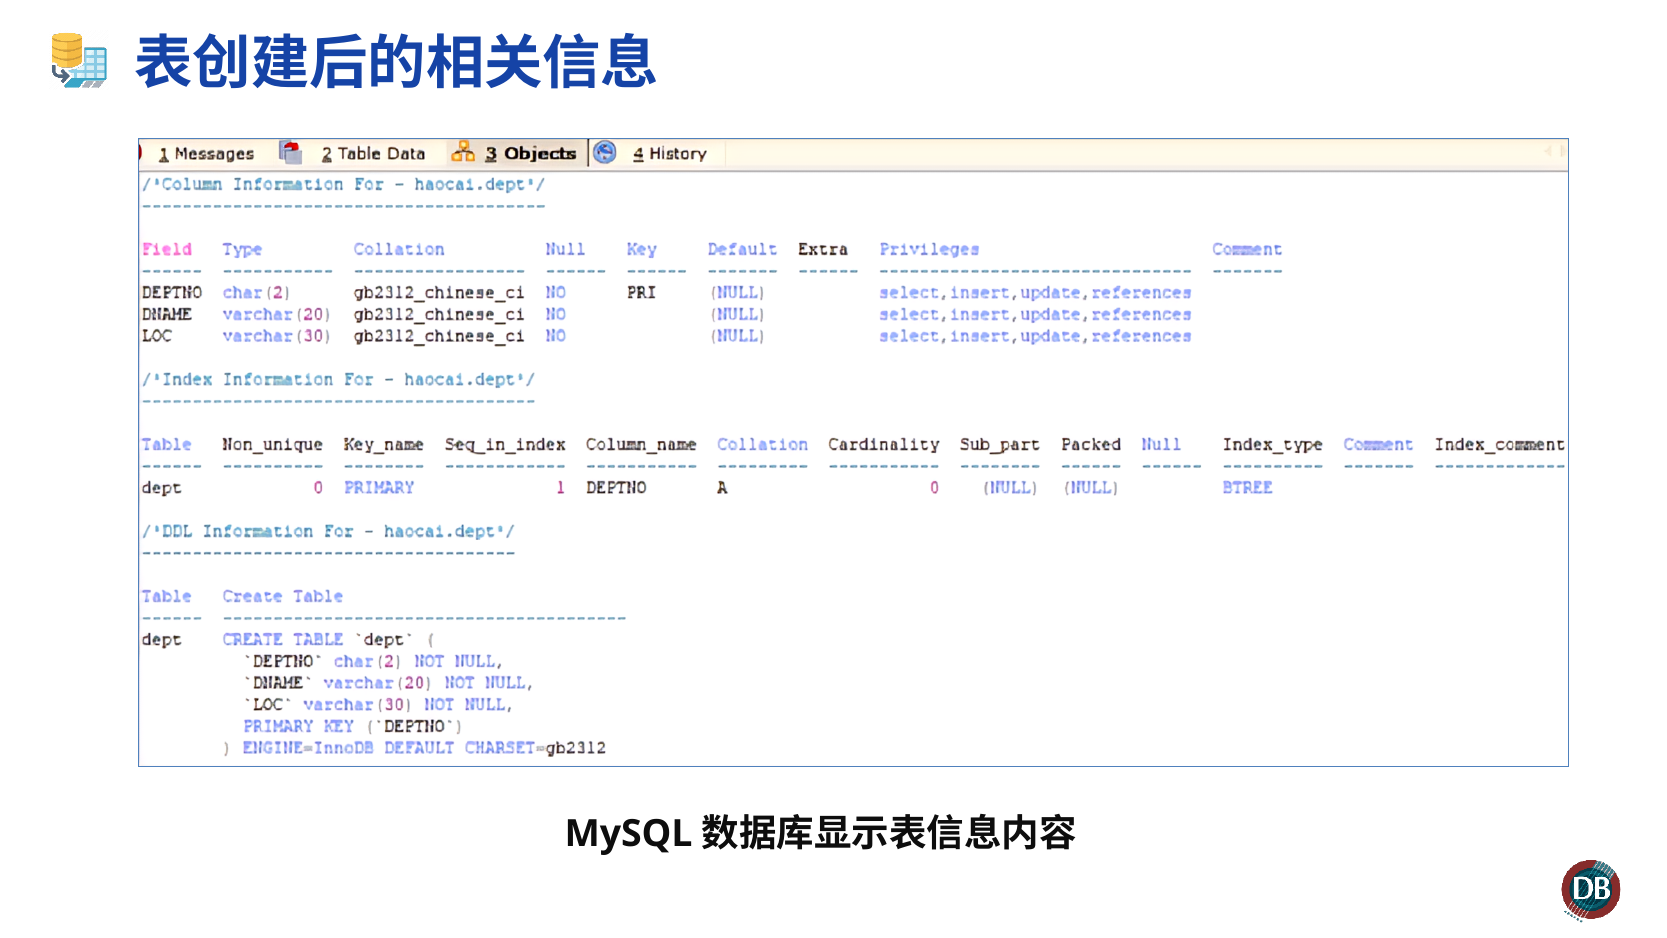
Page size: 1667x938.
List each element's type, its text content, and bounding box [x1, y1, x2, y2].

picture [138, 138, 1570, 767]
text_box MySQL数据库显示表信息内容 [549, 787, 1613, 861]
title 表创建后的相关信息 [118, 17, 1590, 103]
picture [1557, 858, 1623, 924]
picture [49, 30, 109, 90]
